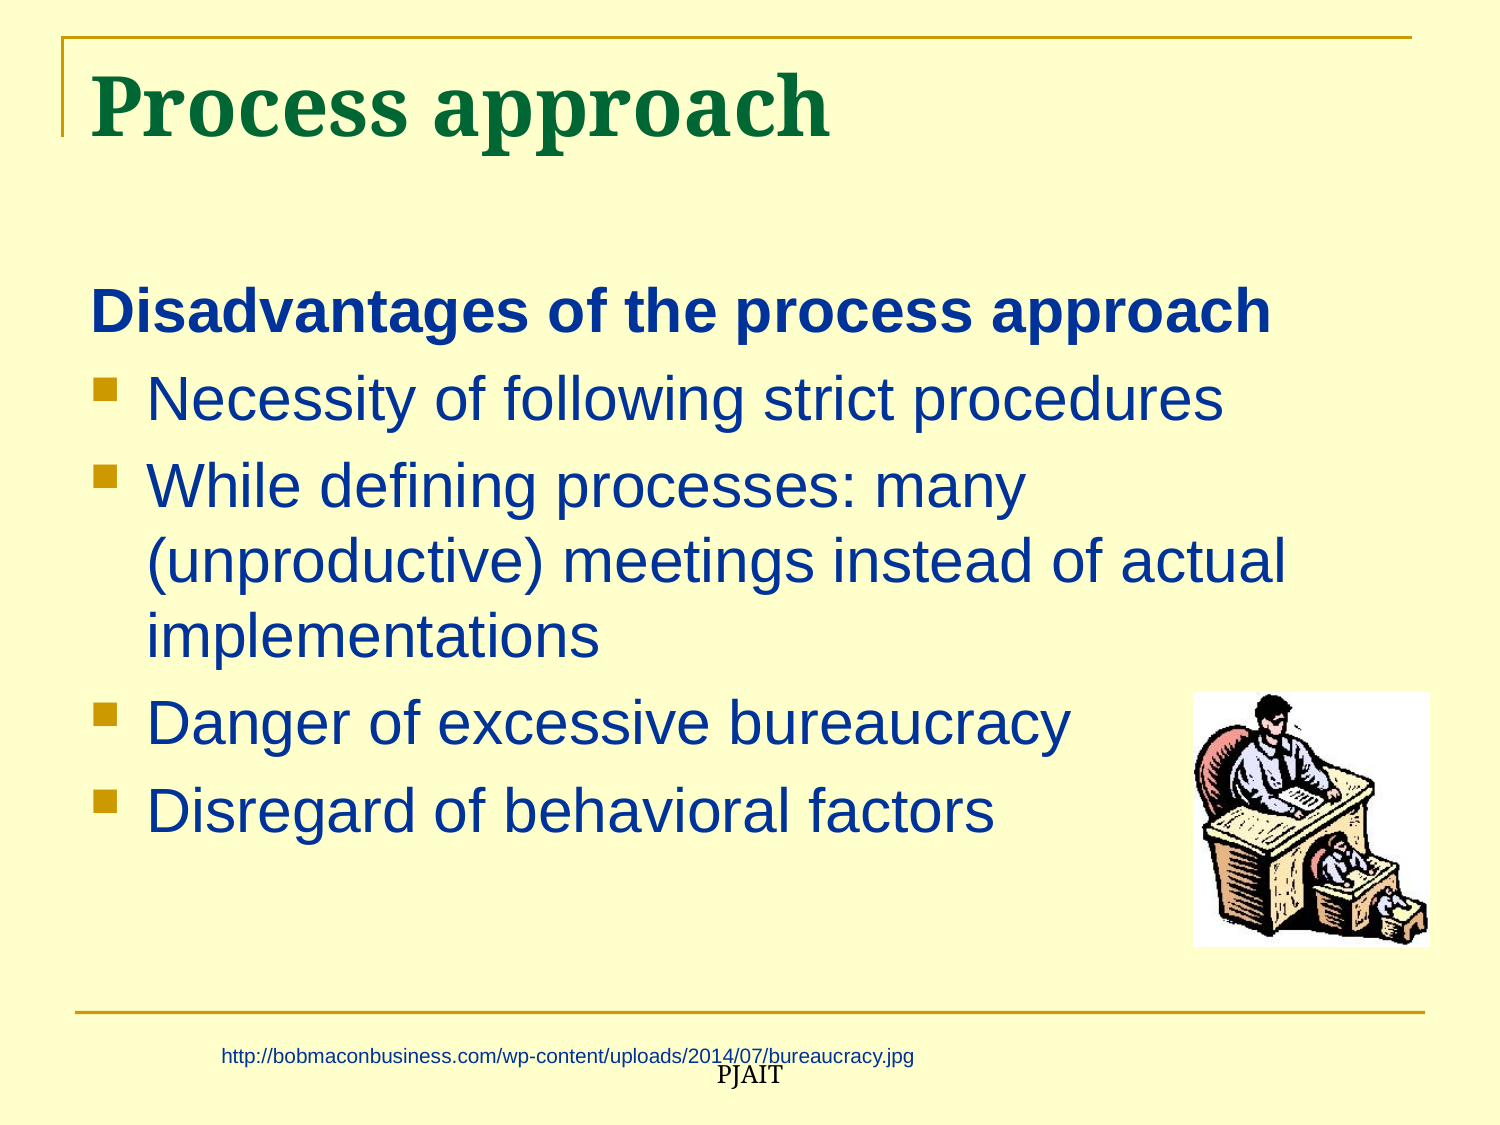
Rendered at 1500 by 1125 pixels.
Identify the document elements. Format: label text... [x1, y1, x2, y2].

title Process approach [74, 45, 1426, 233]
list Disadvantages of the process approach Necessity of following strict procedures While defining processes: many (unproductive) meetings instead of actual implementations Danger of excessive bureaucracy Disregard of behavioral factors [74, 262, 1426, 1006]
text_box http://bobmaconbusiness.com/wp-content/uploads/2014/07/bureaucracy.jpg [206, 1035, 957, 1075]
picture [1193, 692, 1431, 947]
footer PJAIT [512, 1024, 988, 1101]
